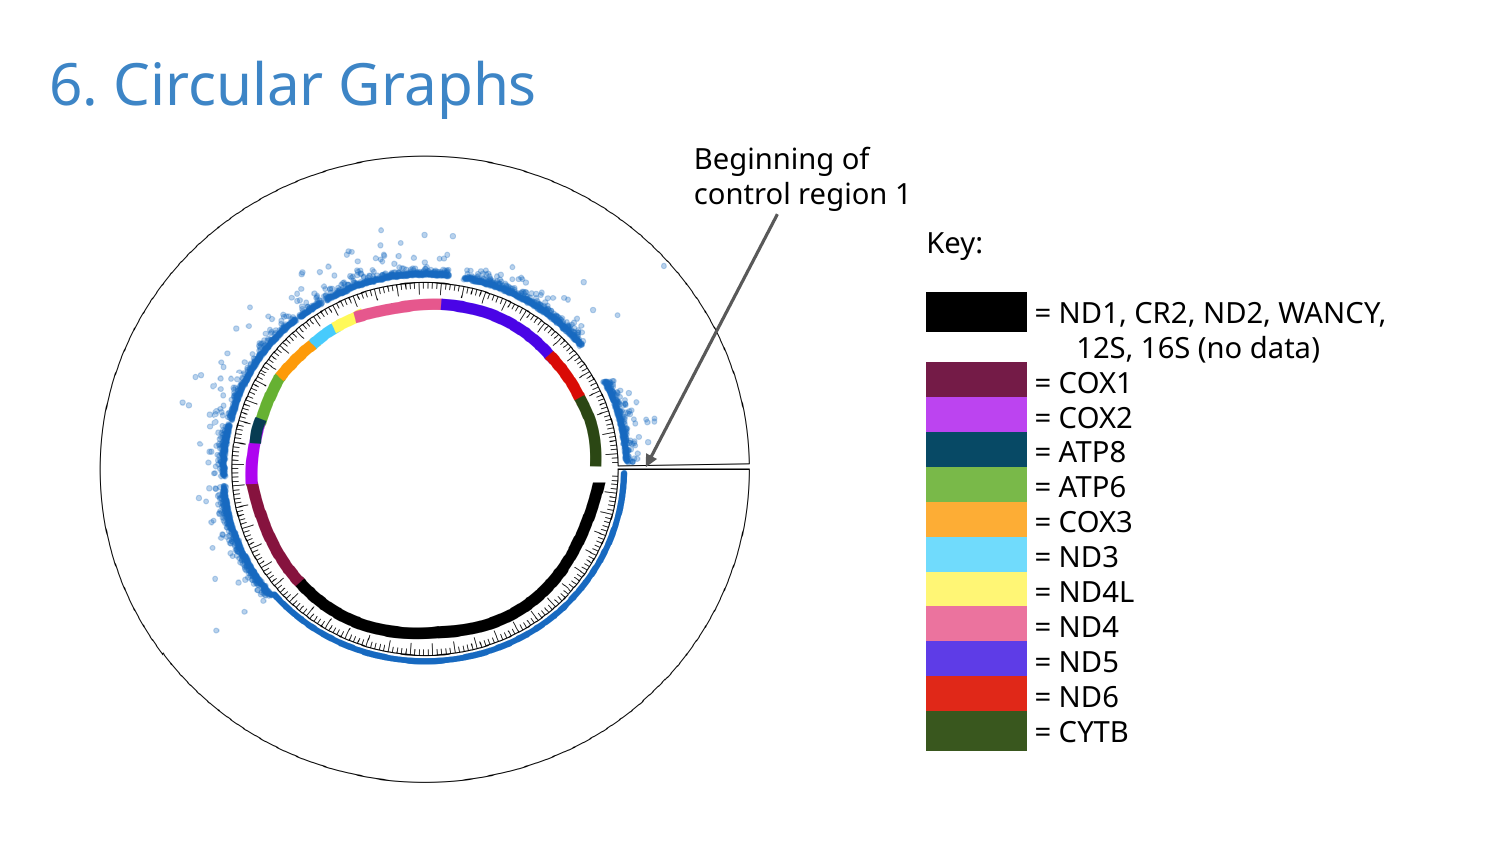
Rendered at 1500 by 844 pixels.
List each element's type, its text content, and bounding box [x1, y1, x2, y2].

title 6. Circular Graphs [34, 31, 1433, 126]
text_box Beginning of control region 1 [802, 126, 984, 233]
picture [49, 107, 799, 831]
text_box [645, 213, 778, 468]
text_box Key: 111111 = ND1, CR2, ND2, WANCY, 12S, 16S (no data) 111111 = COX1 111111 = COX2 111111 = ATP8 111111 = ATP6 111111 = COX3 111111 = ND3 111111 = ND4L 111111 = ND4 111111 = ND5 111111 = ND6 111111 = CYTB [911, 209, 1403, 730]
